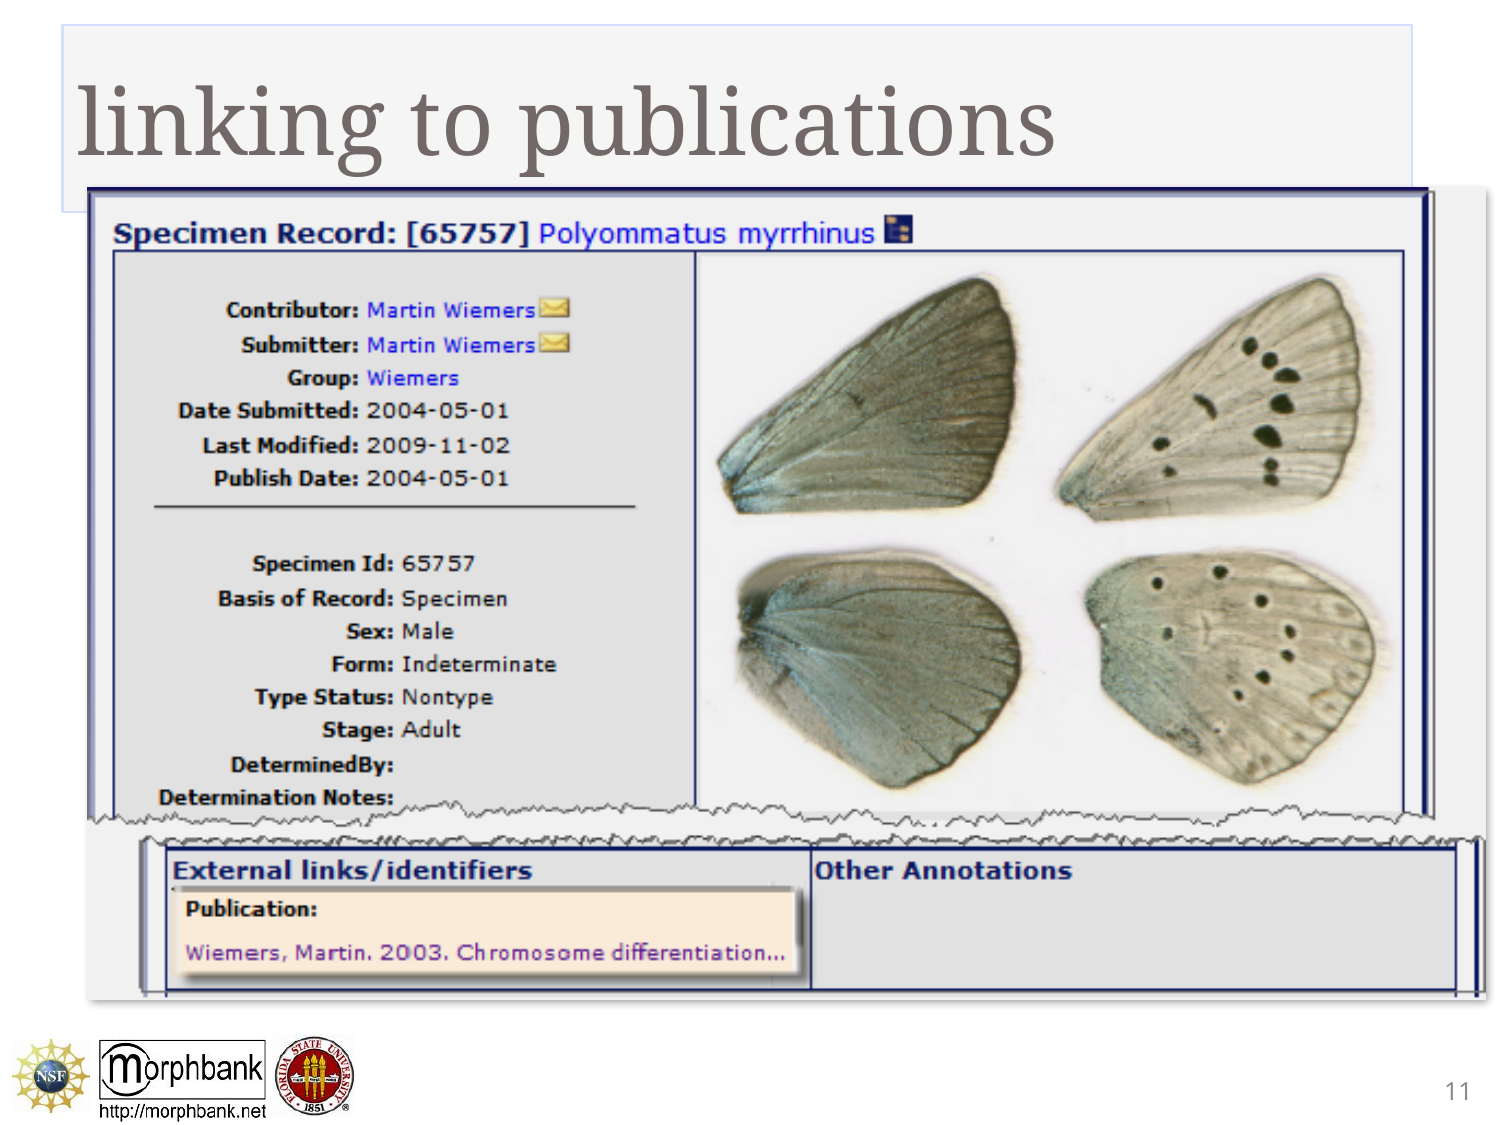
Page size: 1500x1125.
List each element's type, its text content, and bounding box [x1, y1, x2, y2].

picture [12, 1039, 90, 1113]
picture [87, 187, 1486, 1001]
title linking to publications [62, 24, 1413, 213]
picture [96, 1036, 266, 1124]
slide_number 10 [1137, 1062, 1488, 1123]
picture [273, 1034, 355, 1117]
